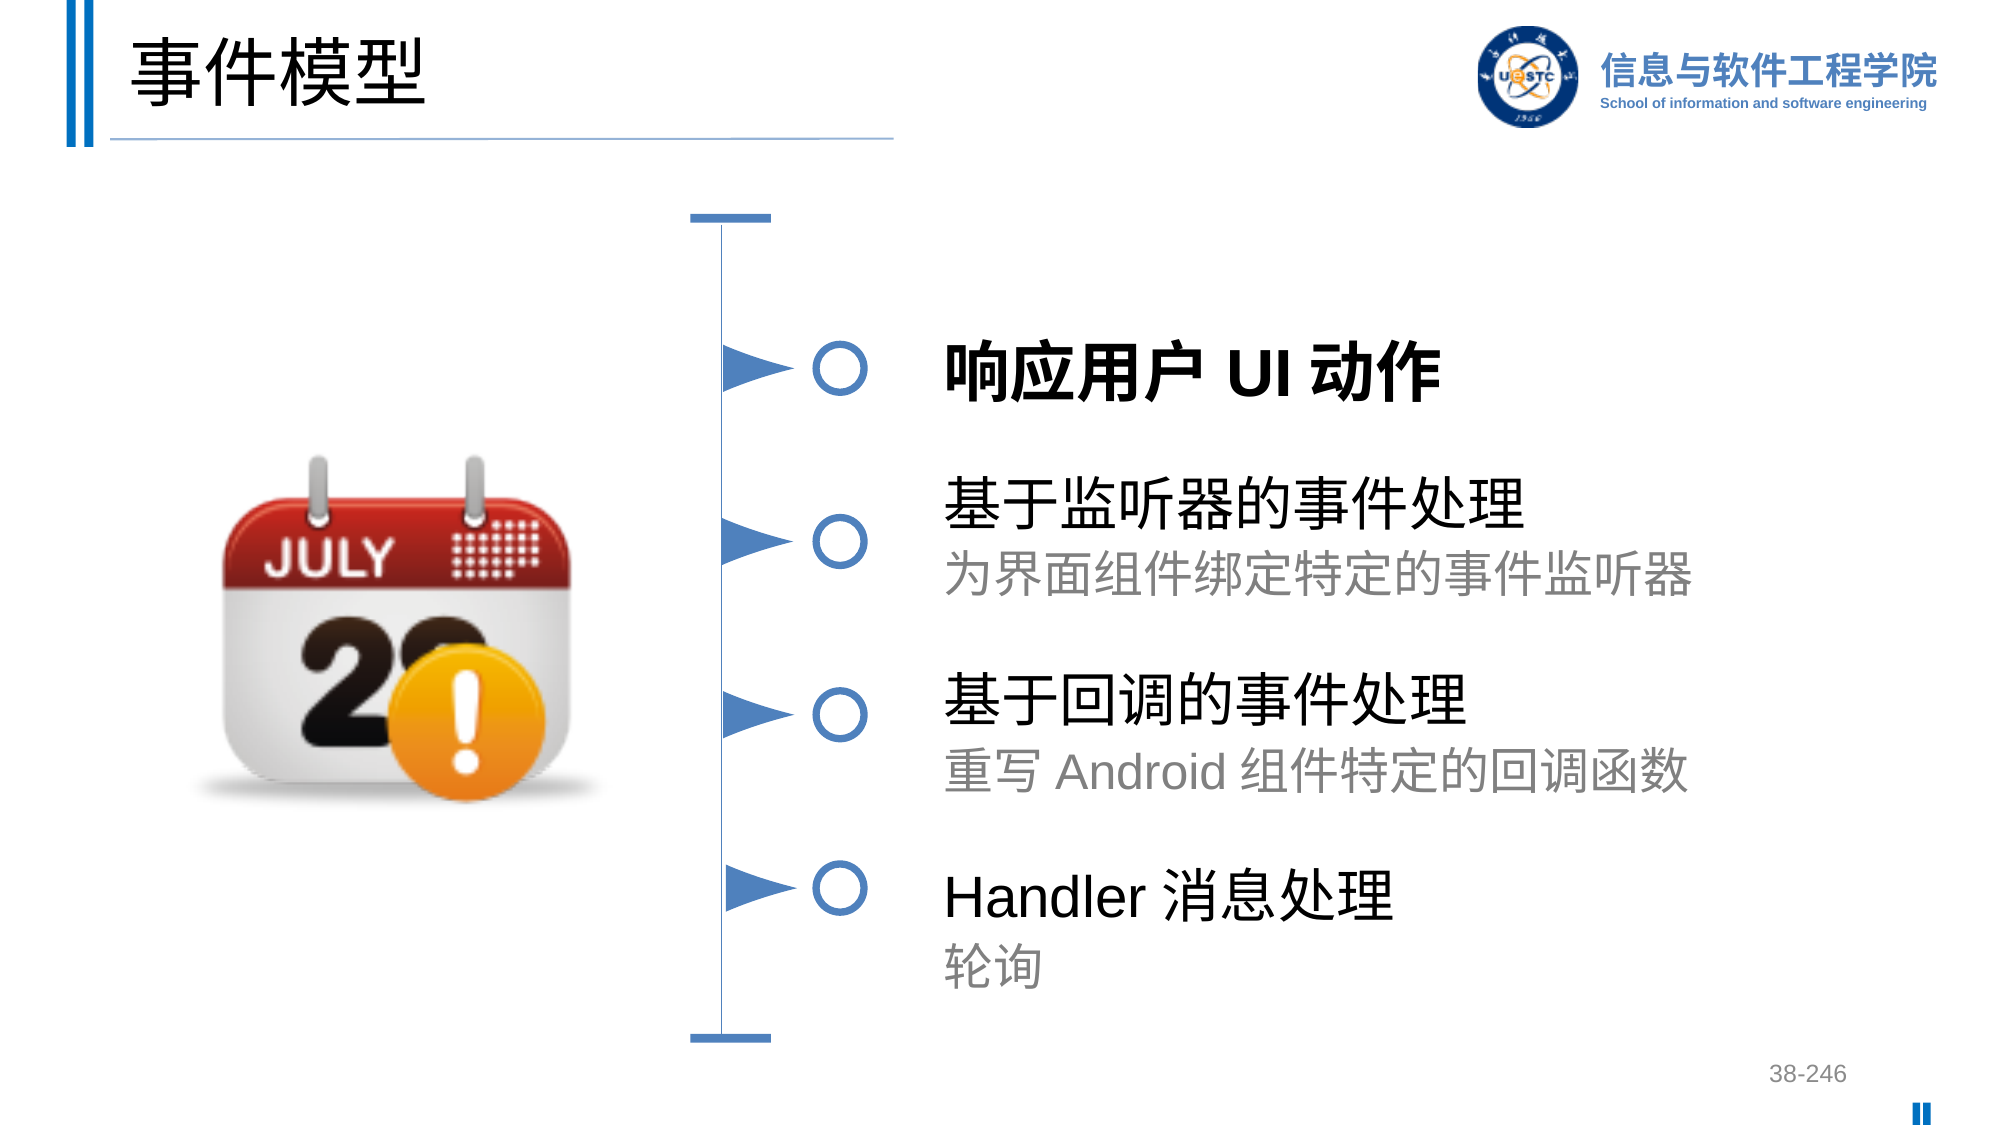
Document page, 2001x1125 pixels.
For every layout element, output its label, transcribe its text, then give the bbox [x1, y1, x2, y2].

text_box 基于回调的事件处理 重写Android组件特定的回调函数 [928, 648, 1715, 807]
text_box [690, 213, 868, 1043]
picture [186, 415, 613, 841]
text_box 响应用户UI动作 [928, 314, 1496, 418]
title 事件模型 [113, 10, 1839, 143]
text_box 基于监听器的事件处理 为界面组件绑定特定的事件监听器 [928, 452, 1780, 611]
slide_number 38-246 [1412, 1042, 1863, 1103]
text_box Handler消息处理 轮询 [928, 845, 1533, 1003]
